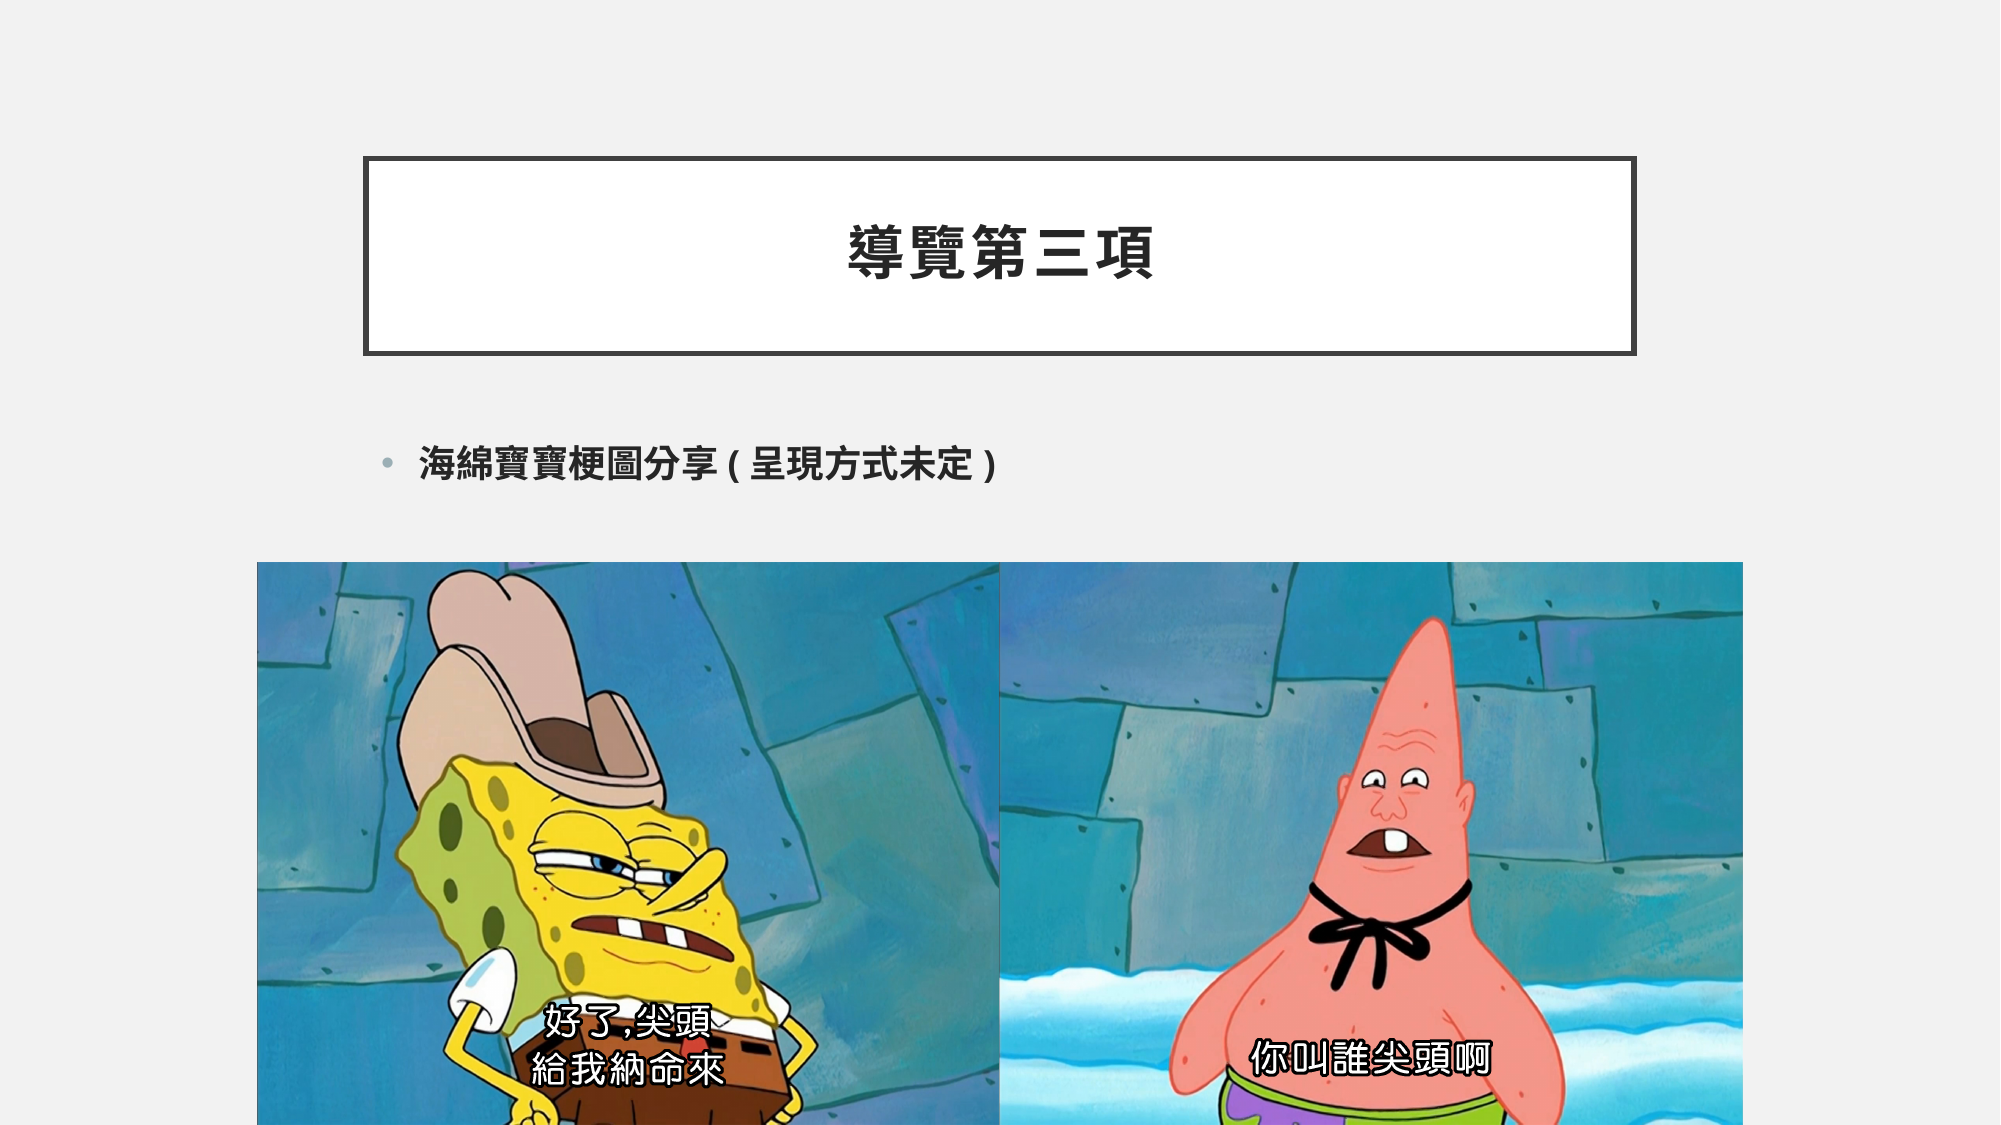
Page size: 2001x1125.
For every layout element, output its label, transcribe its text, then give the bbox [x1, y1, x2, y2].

picture [257, 562, 1743, 1125]
title 導覽第三項 [363, 156, 1637, 356]
list 海綿寶寶梗圖分享(呈現方式未定) [366, 432, 1634, 562]
